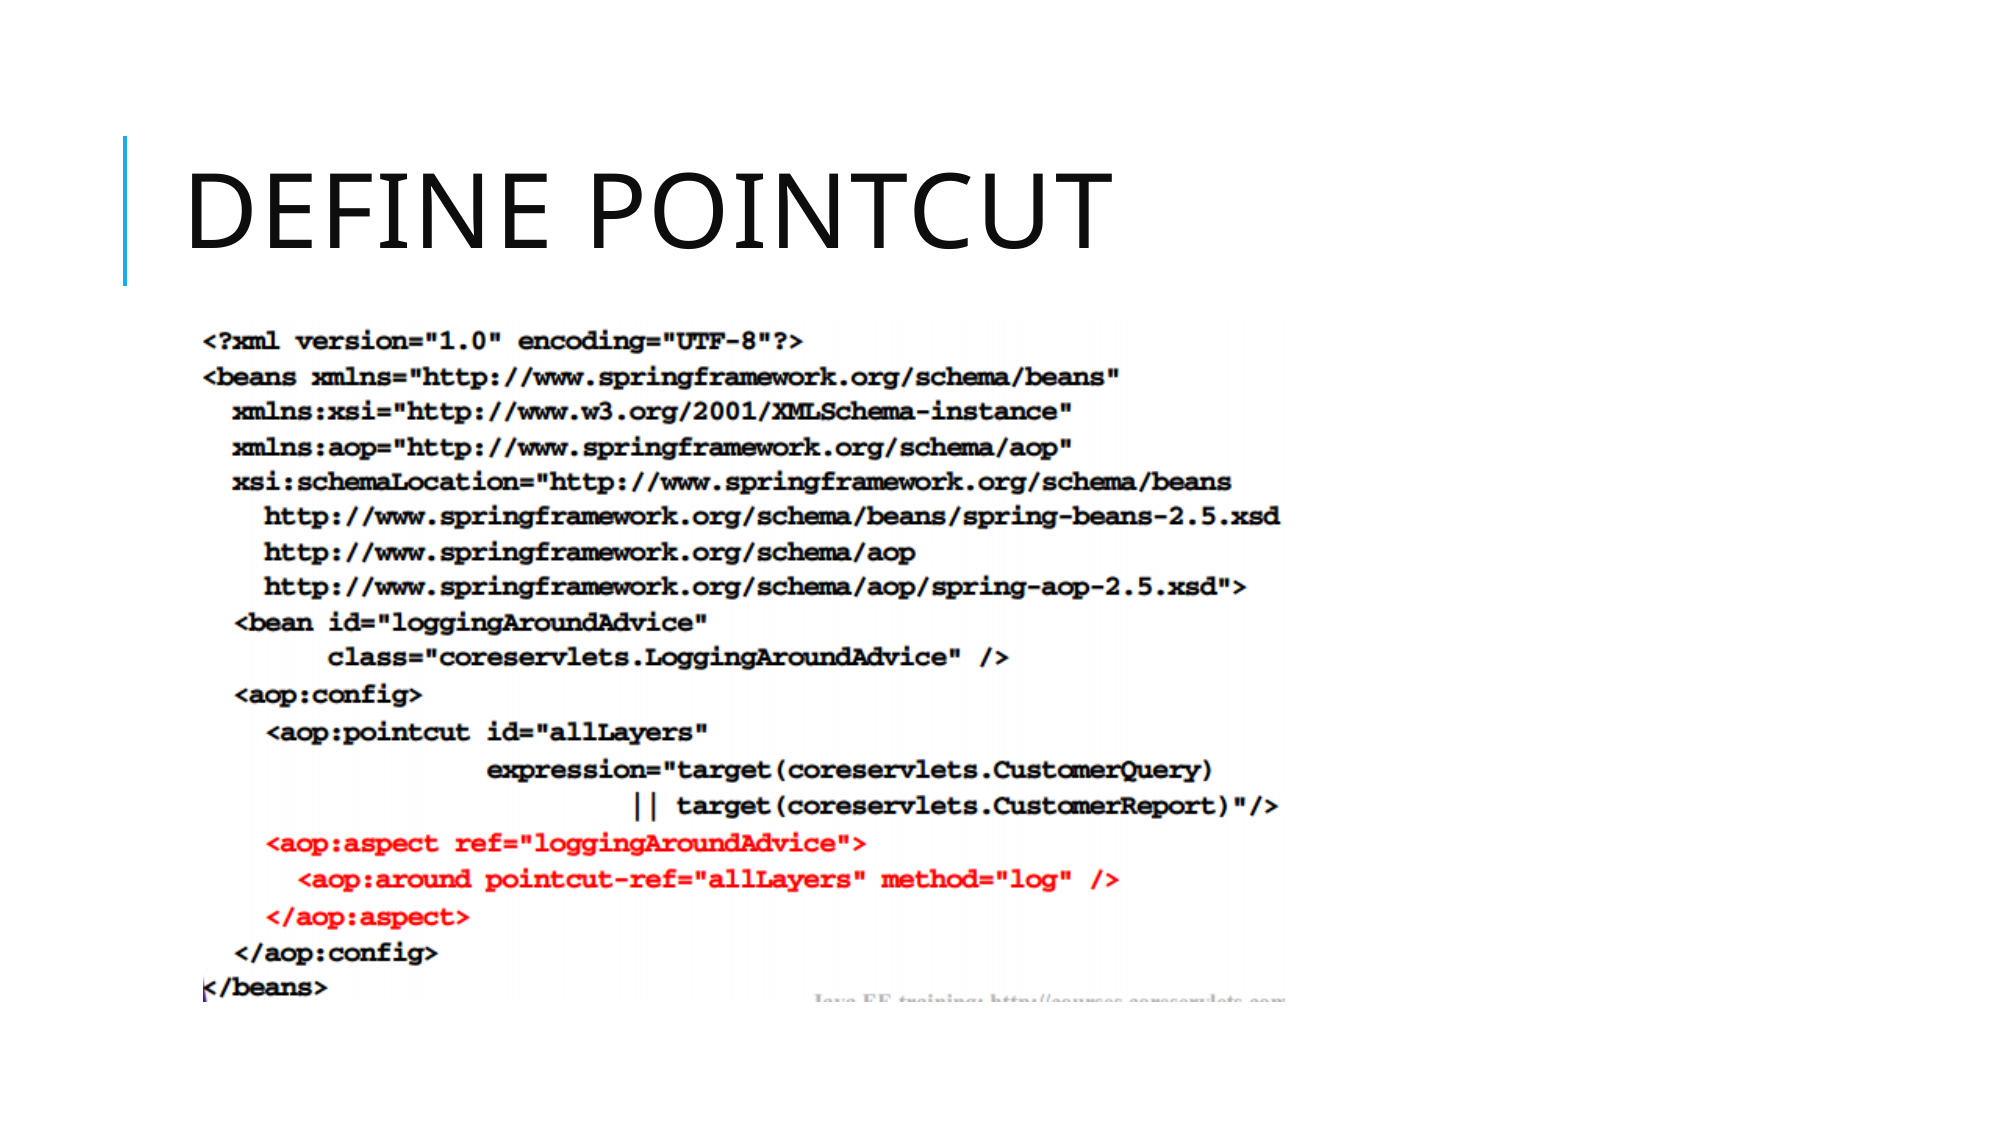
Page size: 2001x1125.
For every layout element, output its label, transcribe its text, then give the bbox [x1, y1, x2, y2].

picture [203, 315, 1286, 1002]
title Define pointcut [168, 96, 1763, 342]
